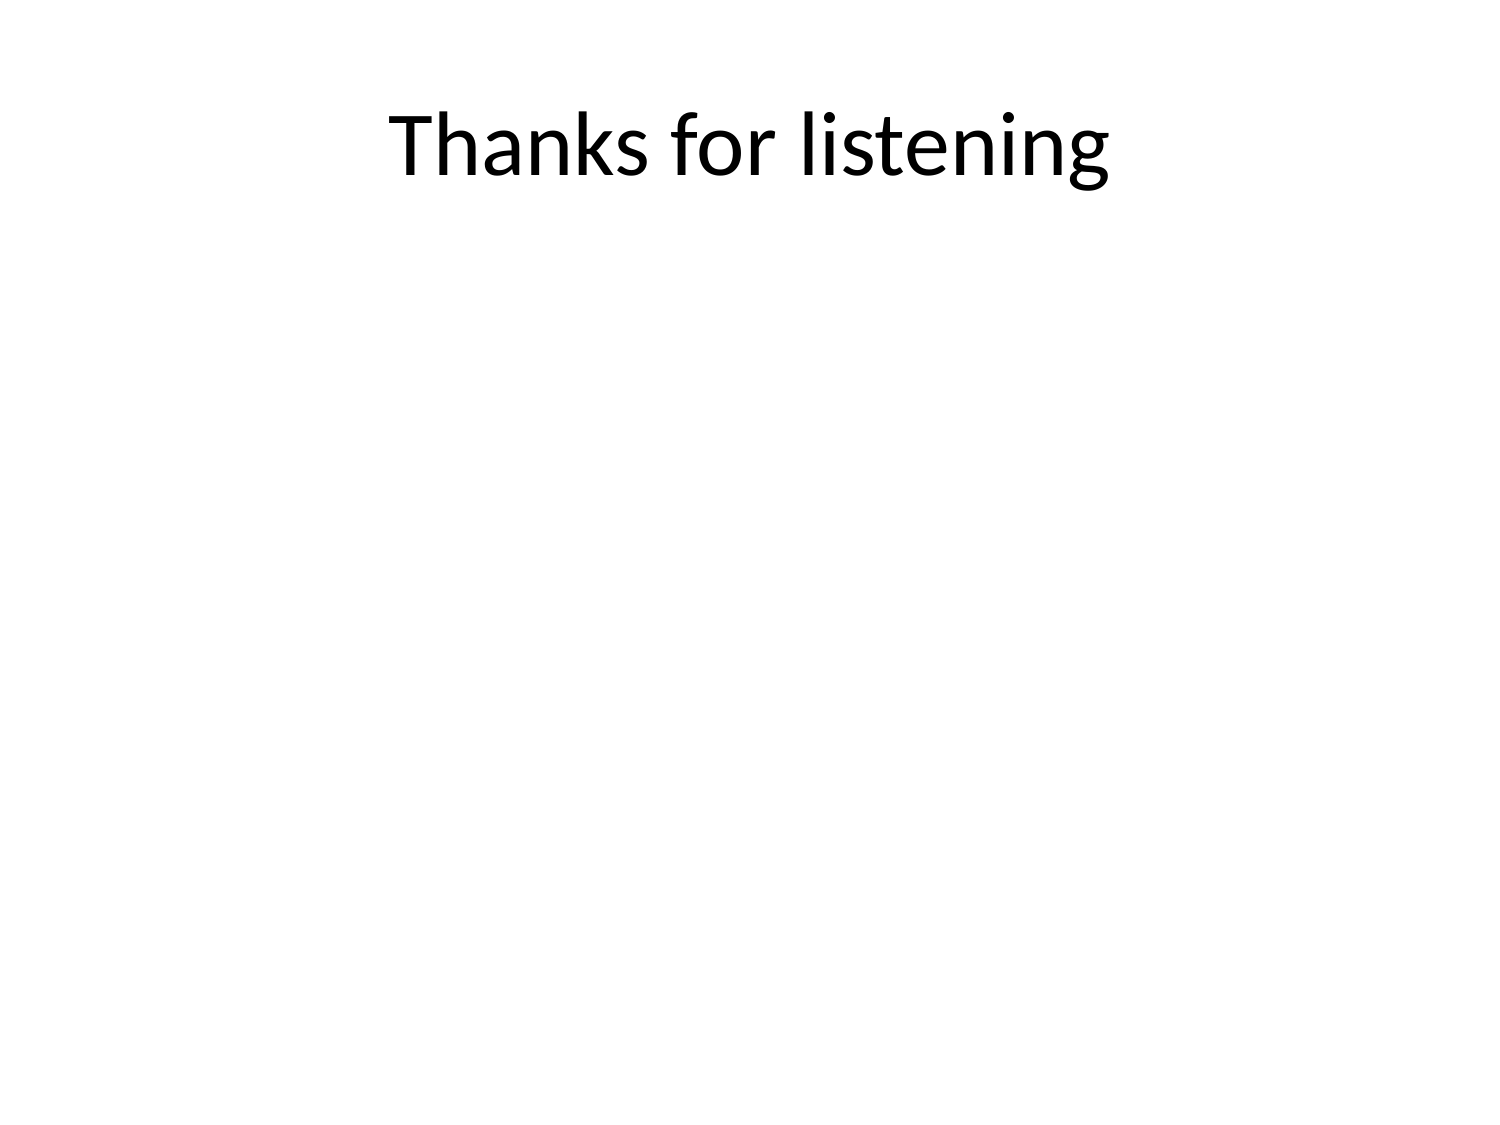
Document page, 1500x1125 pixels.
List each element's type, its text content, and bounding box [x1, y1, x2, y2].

title Thanks for listening [75, 45, 1425, 233]
